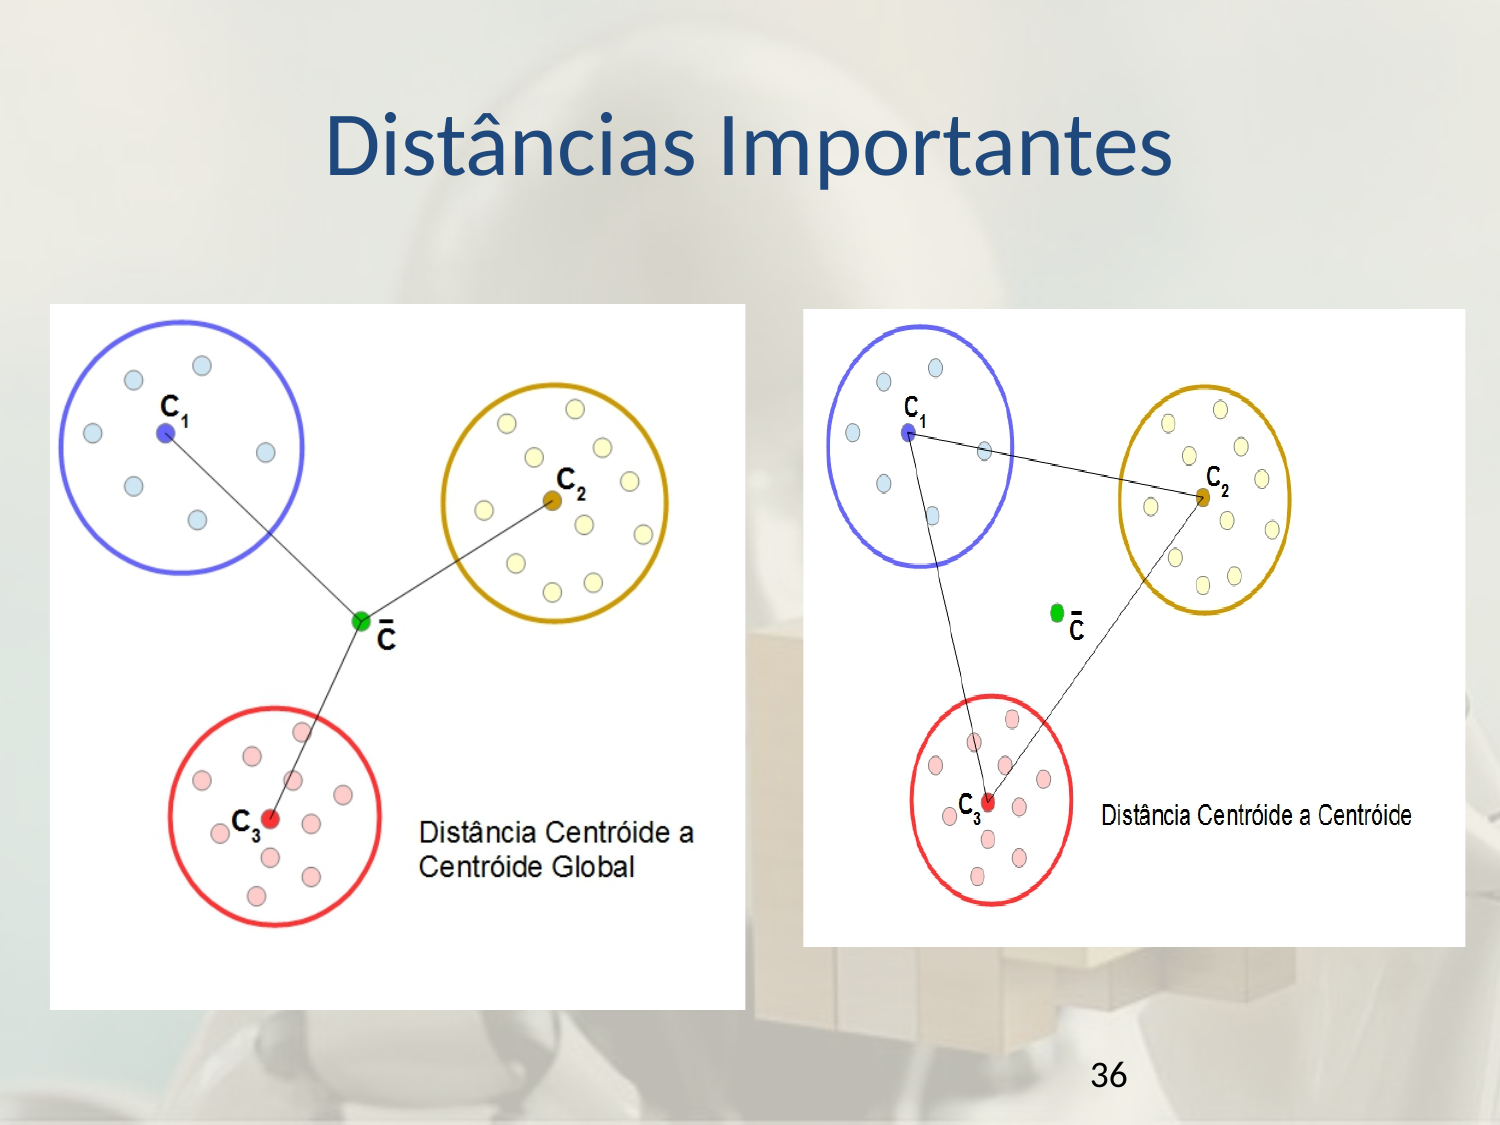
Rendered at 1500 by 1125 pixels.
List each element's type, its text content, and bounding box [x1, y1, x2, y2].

picture [49, 304, 746, 1010]
slide_number 36 [1074, 1042, 1425, 1103]
title Distâncias Importantes [75, 45, 1425, 233]
picture [803, 308, 1466, 947]
